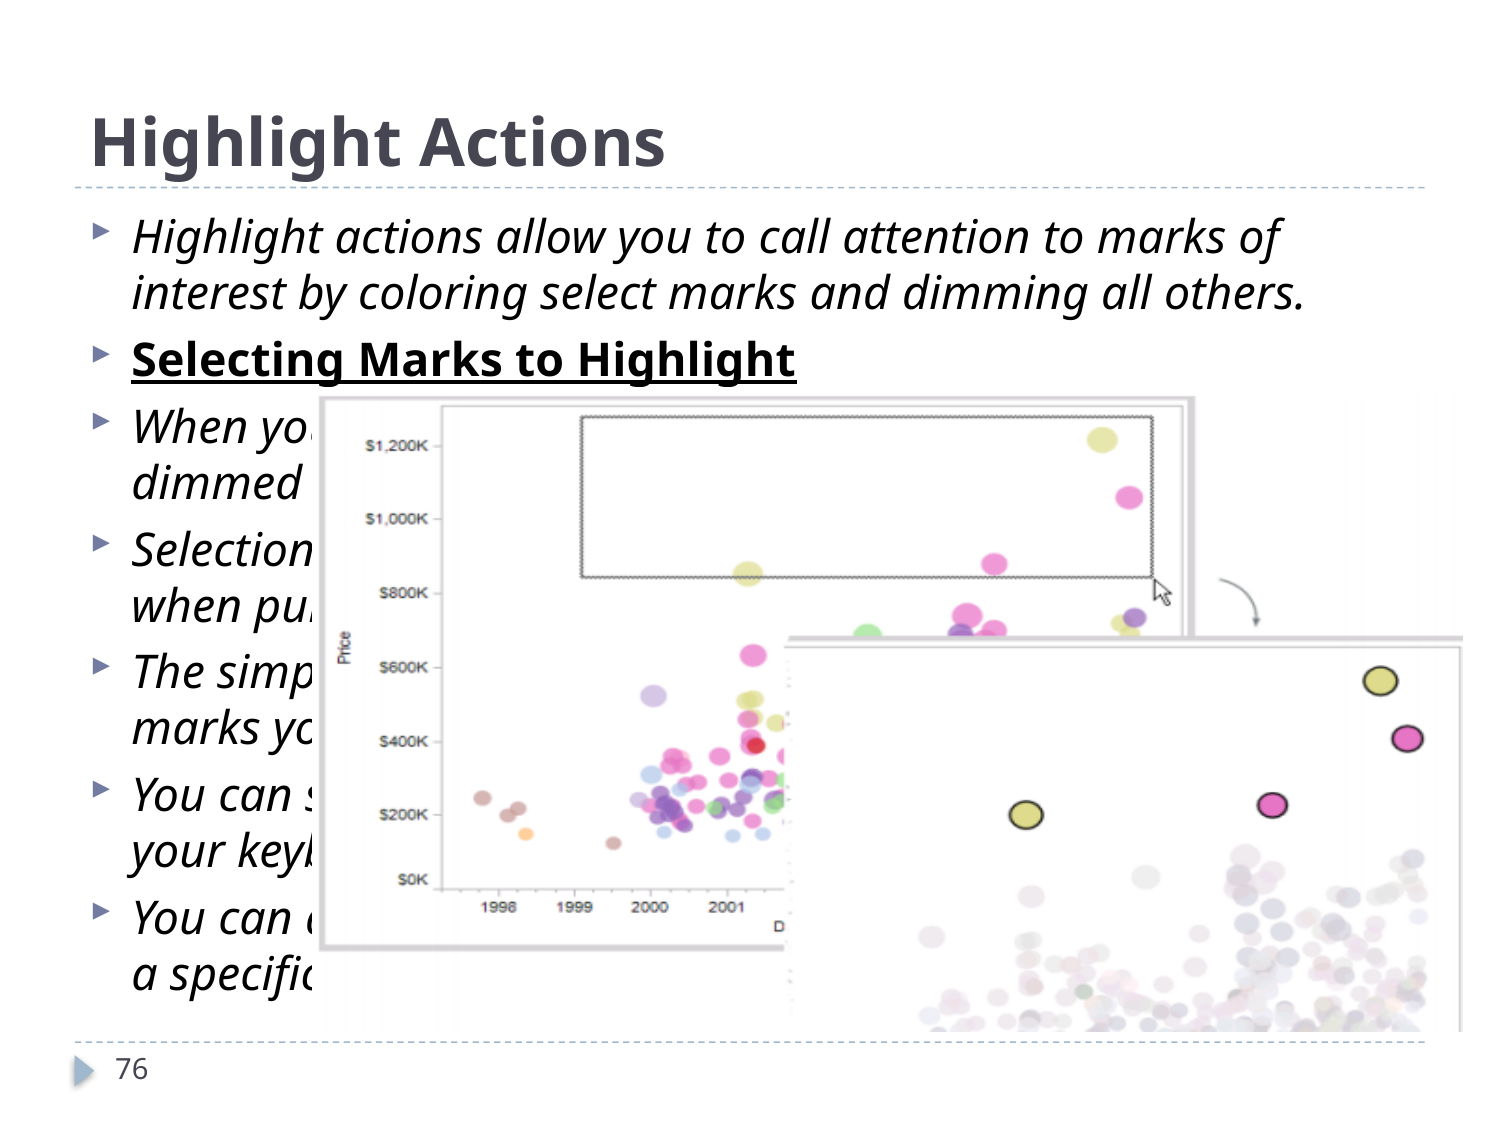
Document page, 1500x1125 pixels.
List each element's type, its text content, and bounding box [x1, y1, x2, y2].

title Highlight Actions [75, 24, 1425, 188]
slide_number 76 [100, 1042, 426, 1103]
picture [312, 387, 1463, 1032]
list Highlight actions allow you to call attention to marks of interest by coloring select marks and dimming all others. Selecting Marks to Highlight When you select a mark in the view all other marks are dimmed to draw attention to the selection. Selection is saved with the workbook and can be included when publishing. The simplest way to add highlighting to a view is to select the marks you want to highlight. You can select multiple marks by holding down the Ctrl key on your keyboard while you select each mark. You can also click and drag the pointer to select all marks in a specific area of the view. [75, 200, 1425, 1010]
